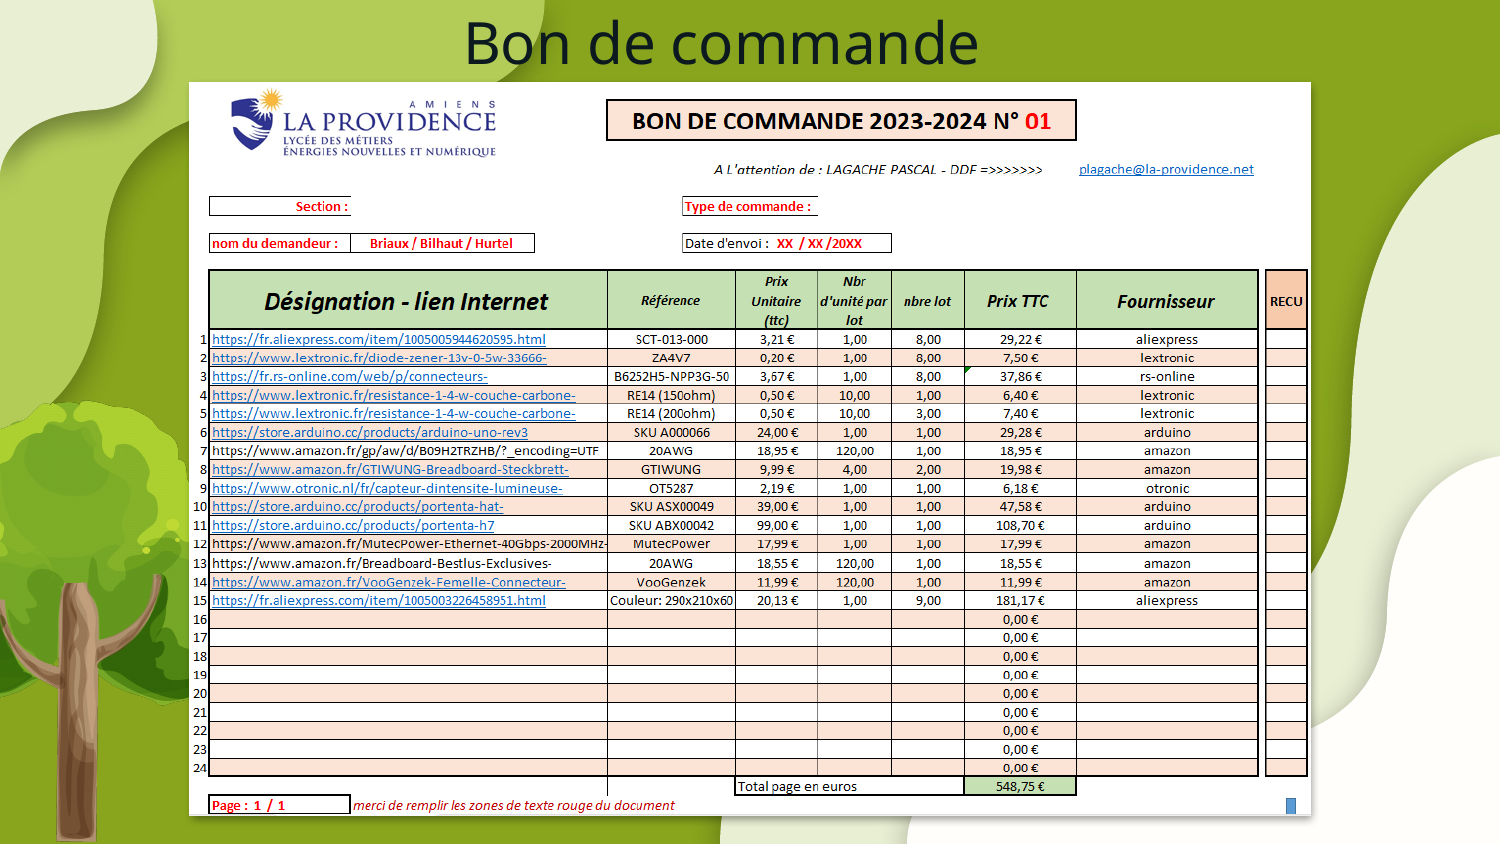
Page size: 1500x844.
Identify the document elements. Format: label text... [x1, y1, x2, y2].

picture [0, 82, 1311, 844]
title Bon de commande [448, 0, 1052, 80]
